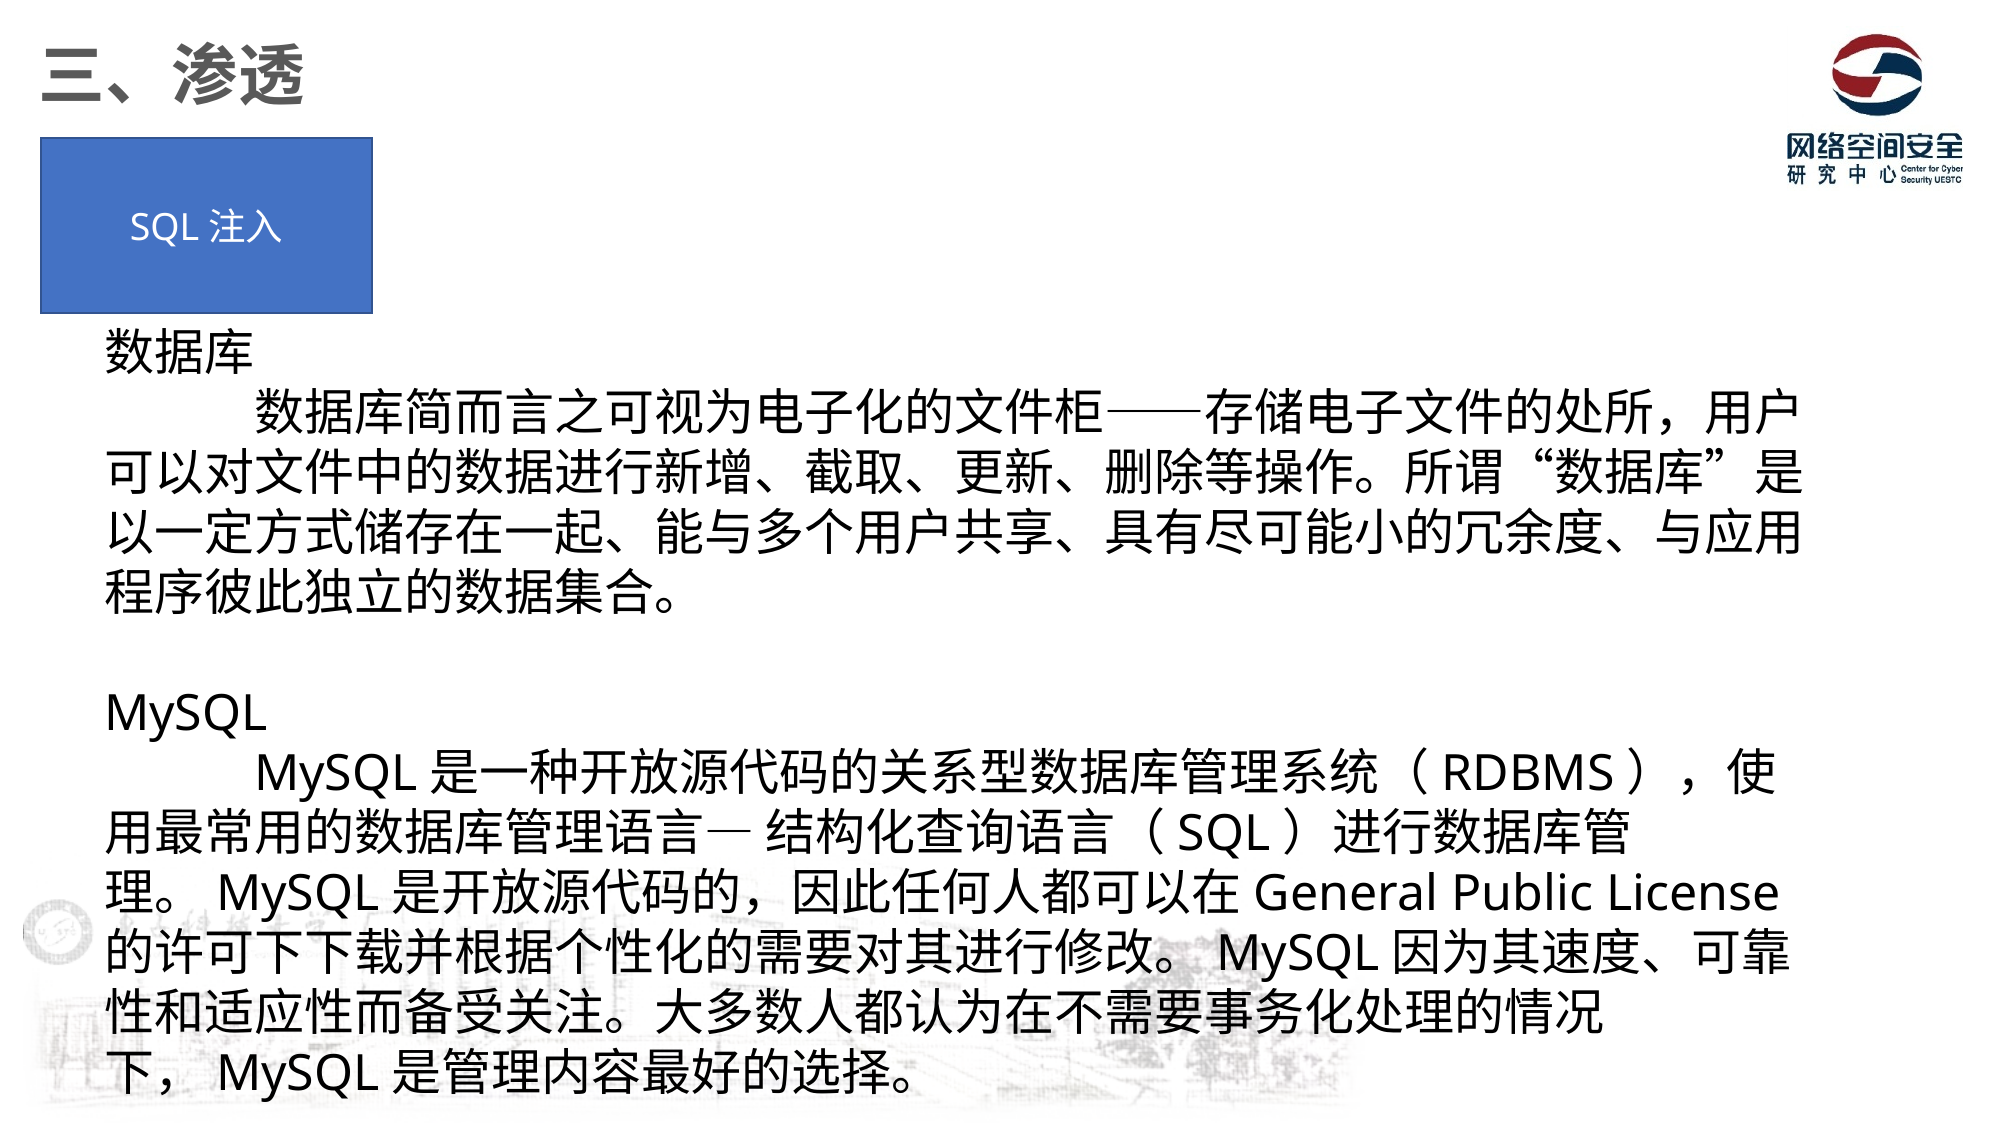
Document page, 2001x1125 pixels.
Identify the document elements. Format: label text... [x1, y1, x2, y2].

text_box 数据库 数据库简而言之可视为电子化的文件柜——存储电子文件的处所，用户可以对文件中的数据进行新增、截取、更新、删除等操作。所谓“数据库”是以一定方式储存在一起、能与多个用户共享、具有尽可能小的冗余度、与应用程序彼此独立的数据集合。 MySQL MySQL是一种开放源代码的关系型数据库管理系统（RDBMS），使用最常用的数据库管理语言— 结构化查询语言（SQL）进行数据库管理。MySQL是开放源代码的，因此任何人都可以在General Public License的许可下下载并根据个性化的需要对其进行修改。MySQL因为其速度、可靠性和适应性而备受关注。大多数人都认为在不需要事务化处理的情况下，MySQL是管理内容最好的选择。 [89, 312, 1834, 1108]
text_box 三、渗透 [23, 25, 1678, 121]
picture [1787, 26, 1963, 191]
text_box SQL注入 [40, 137, 373, 314]
